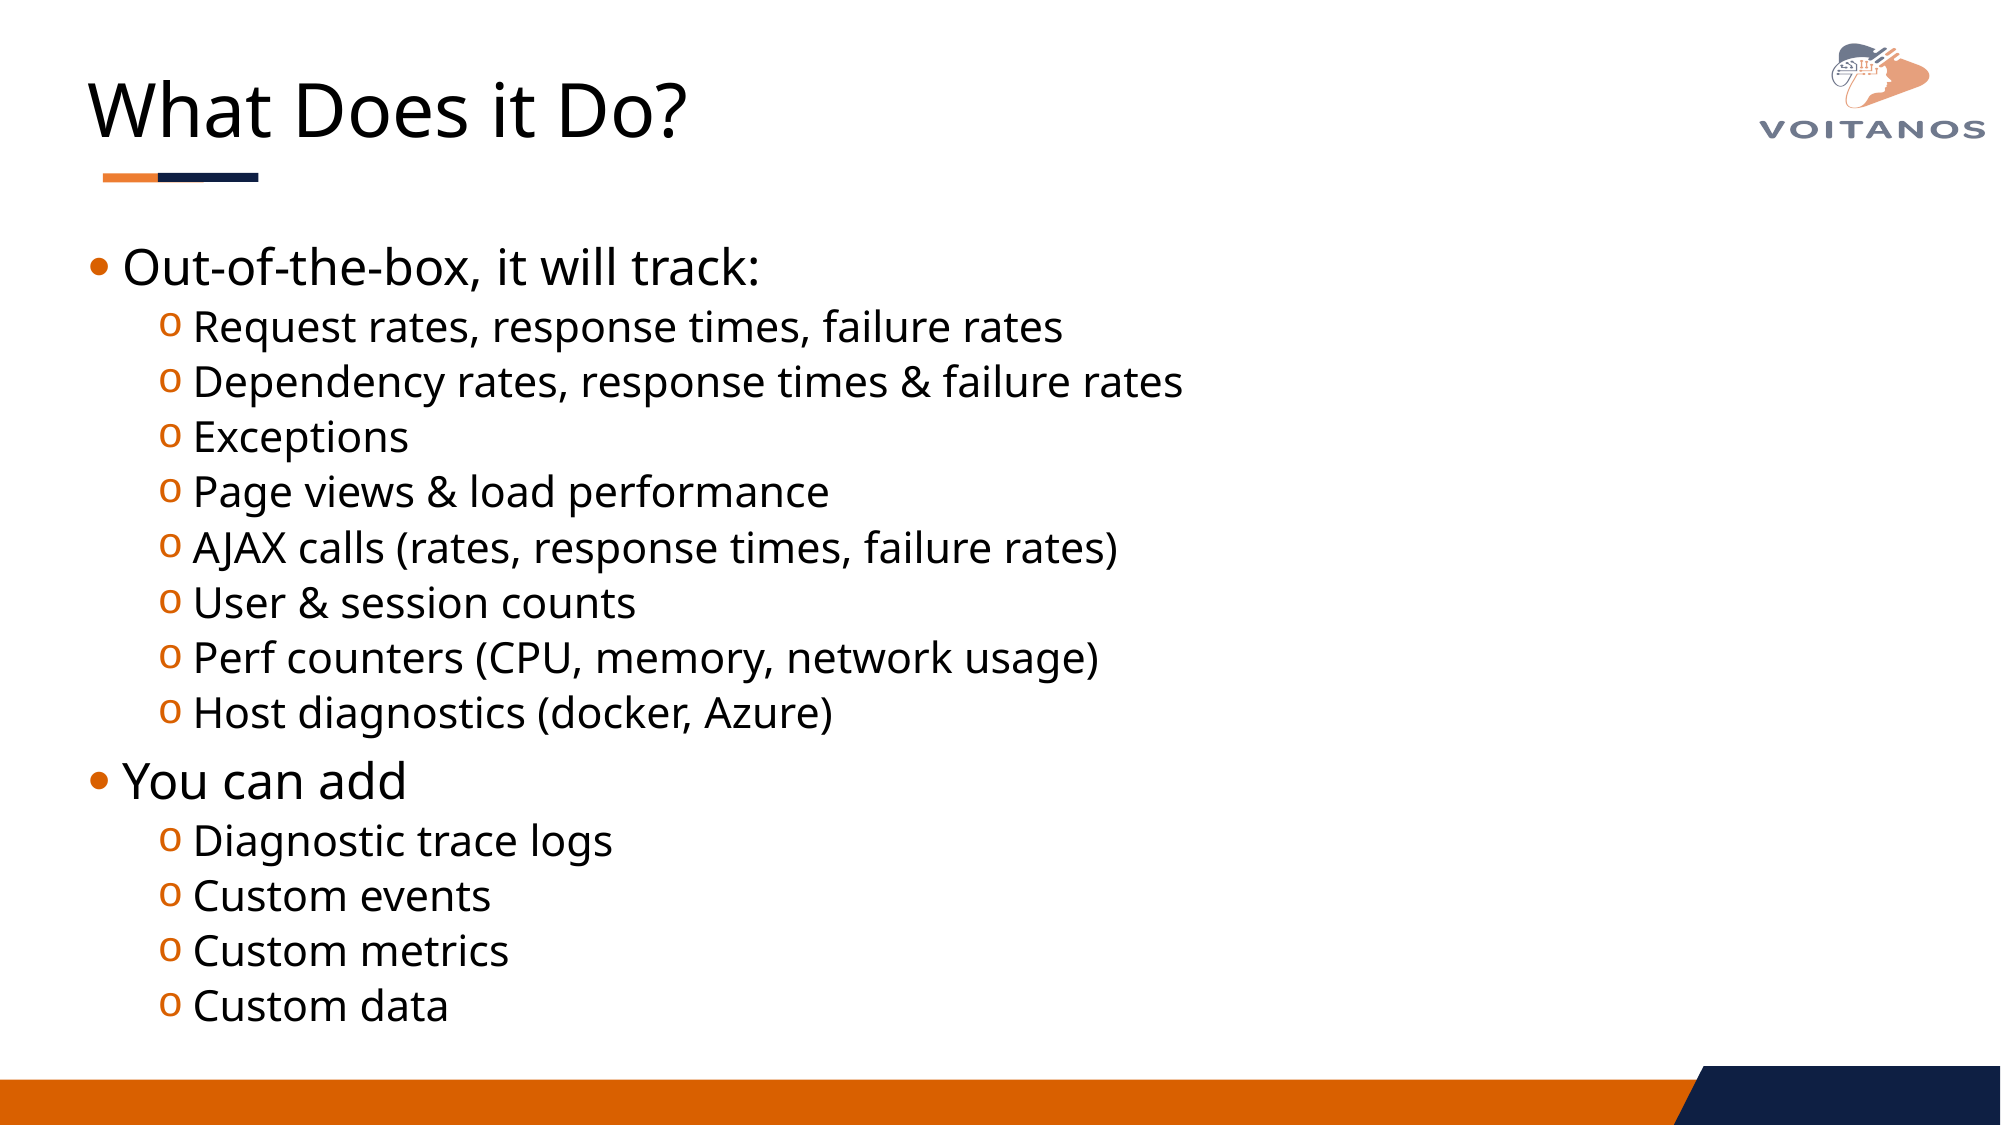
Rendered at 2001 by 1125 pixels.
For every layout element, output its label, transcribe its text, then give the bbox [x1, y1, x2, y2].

title What Does it Do? [72, 31, 1957, 196]
list Out-of-the-box, it will track: Request rates, response times, failure rates Dependency rates, response times & failure rates Exceptions Page views & load performance AJAX calls (rates, response times, failure rates) User & session counts Perf counters (CPU, memory, network usage) Host diagnostics (docker, Azure) You can add Diagnostic trace logs Custom events Custom metrics Custom data [72, 234, 1957, 1044]
